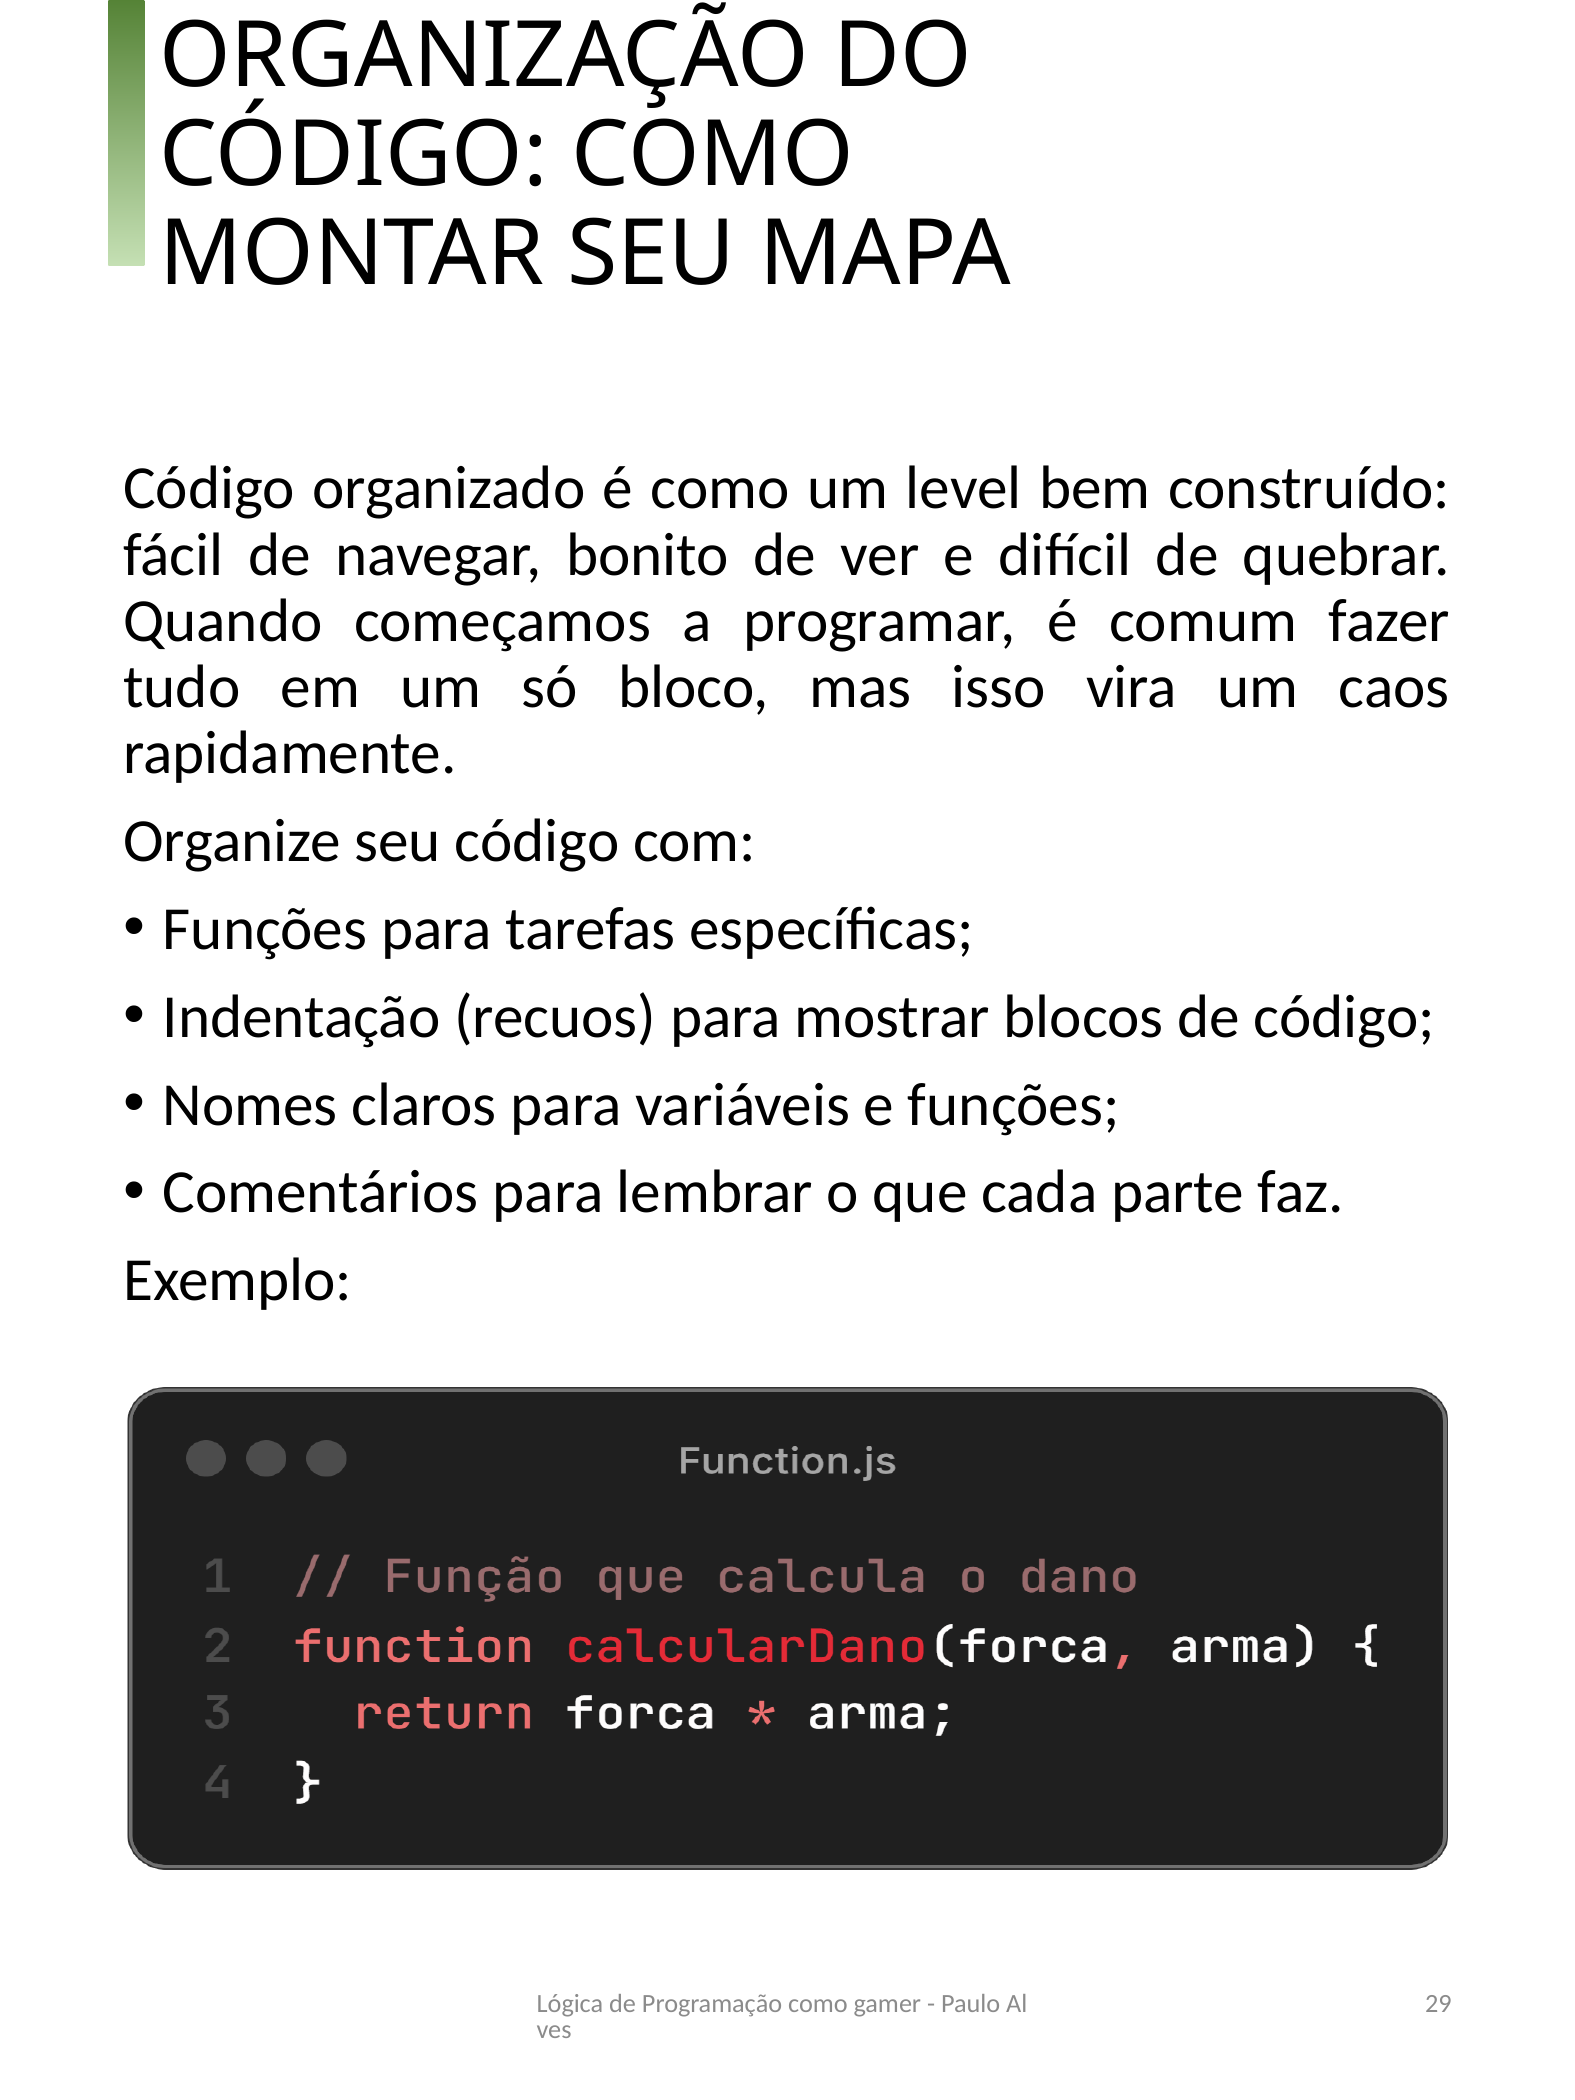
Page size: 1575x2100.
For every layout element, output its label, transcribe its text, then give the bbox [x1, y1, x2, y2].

list Código organizado é como um level bem construído: fácil de navegar, bonito de ver e difícil de quebrar. Quando começamos a programar, é comum fazer tudo em um só bloco, mas isso vira um caos rapidamente. Organize seu código com: Funções para tarefas específicas; Indentação (recuos) para mostrar blocos de código; Nomes claros para variáveis e funções; Comentários para lembrar o que cada parte faz. Exemplo: [108, 448, 1467, 1197]
picture [0, 1197, 1575, 2059]
text_box [107, 0, 145, 267]
title ORGANIZAÇÃO DO CÓDIGO: COMO MONTAR SEU MAPA [145, 45, 1157, 266]
